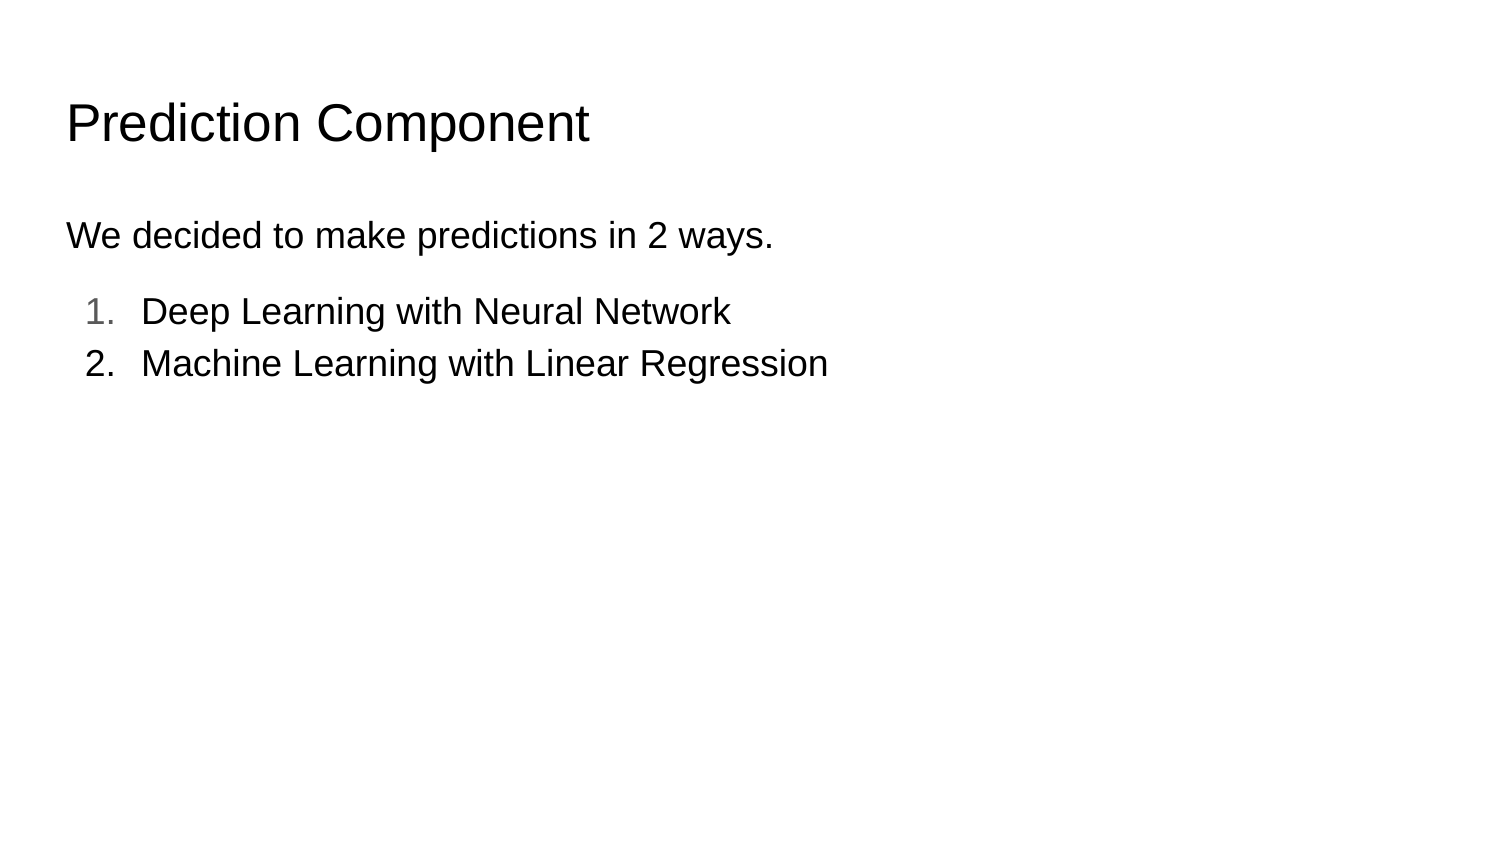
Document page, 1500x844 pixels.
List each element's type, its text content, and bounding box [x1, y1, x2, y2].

list We decided to make predictions in 2 ways. Deep Learning with Neural Network Machine Learning with Linear Regression [51, 189, 1449, 750]
title Prediction Component [51, 72, 1449, 167]
